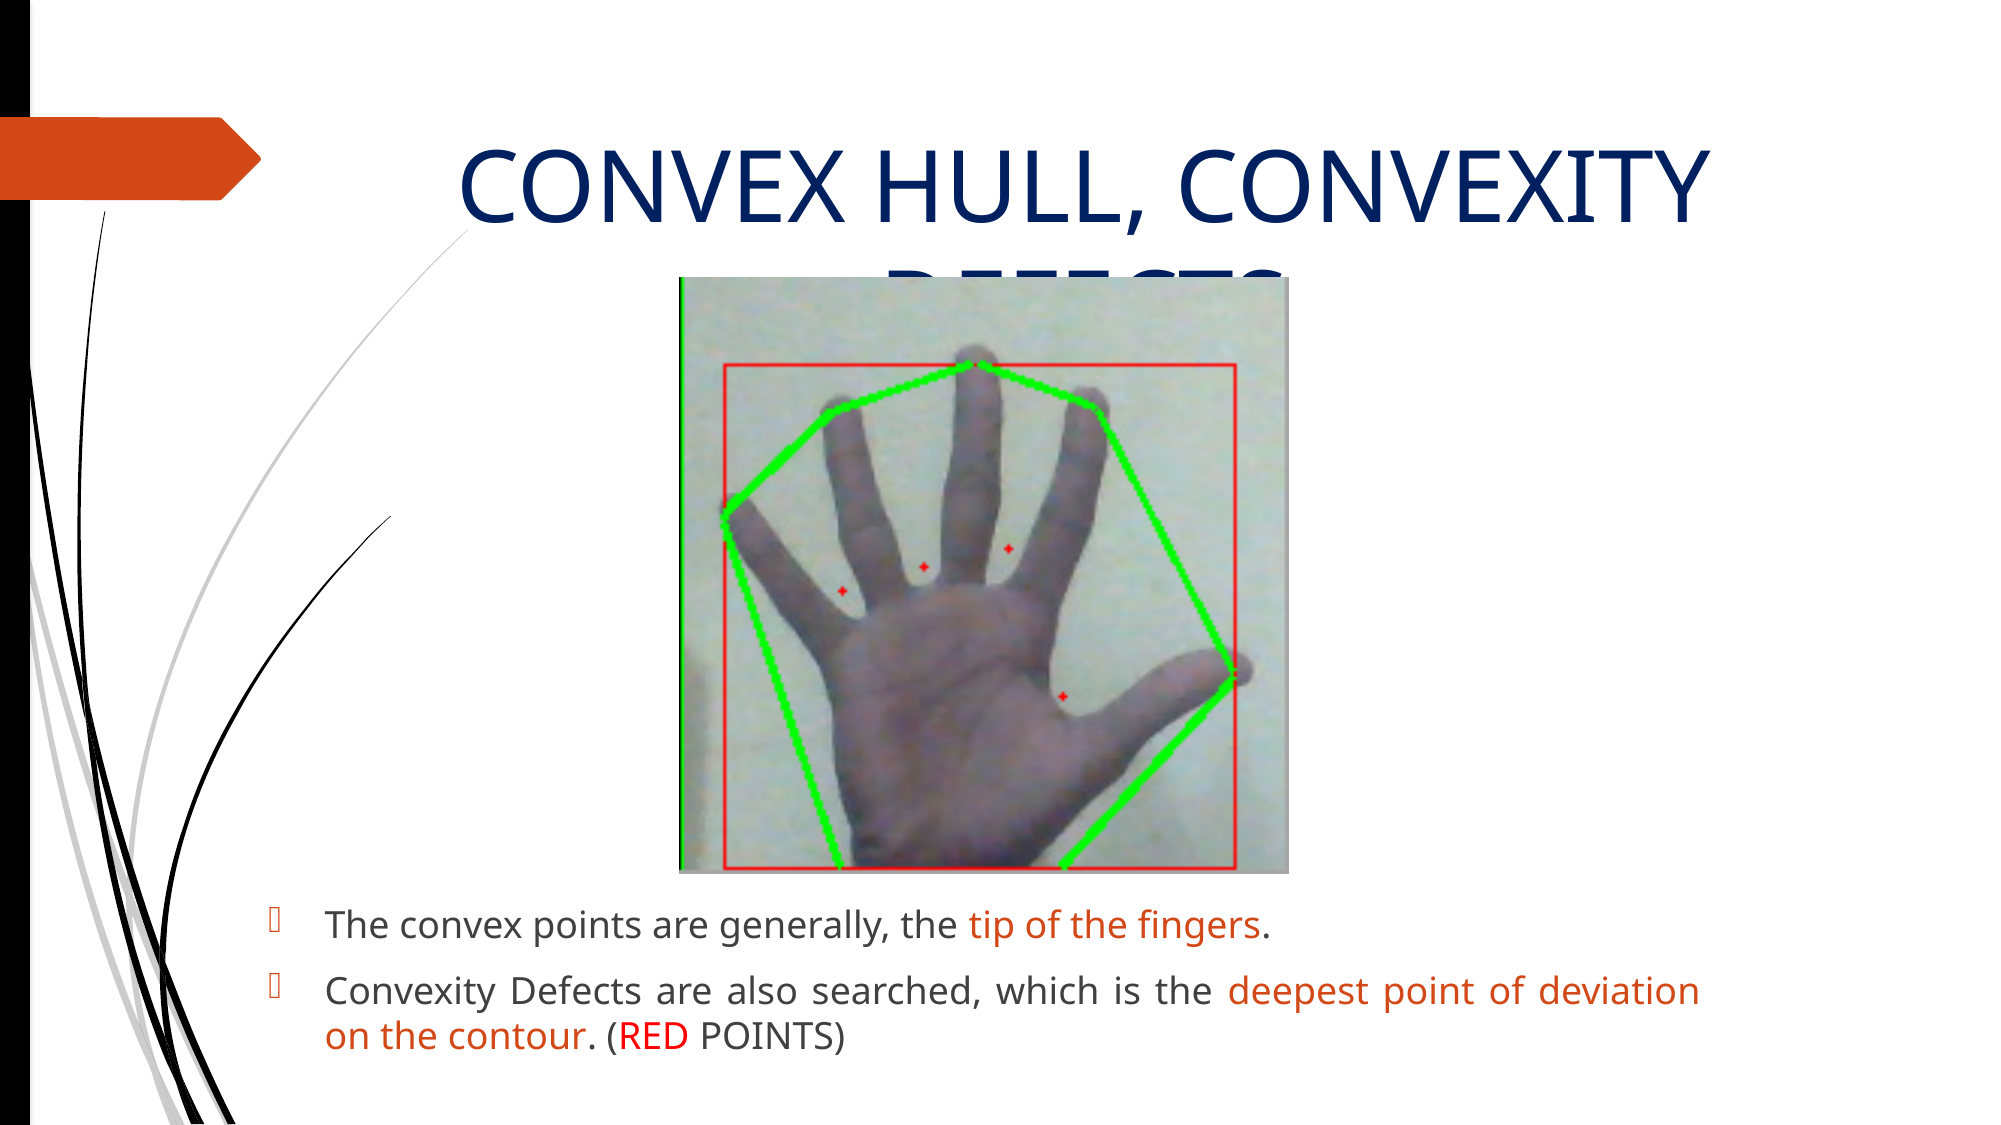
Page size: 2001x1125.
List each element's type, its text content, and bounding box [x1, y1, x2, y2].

picture [679, 277, 1290, 874]
title CONVEX HULL, CONVEXITY DEFECTS [263, 114, 1905, 271]
list The convex points are generally, the tip of the fingers. Convexity Defects are also searched, which is the deepest point of deviation on the contour. (RED POINTS) [253, 893, 1716, 1094]
